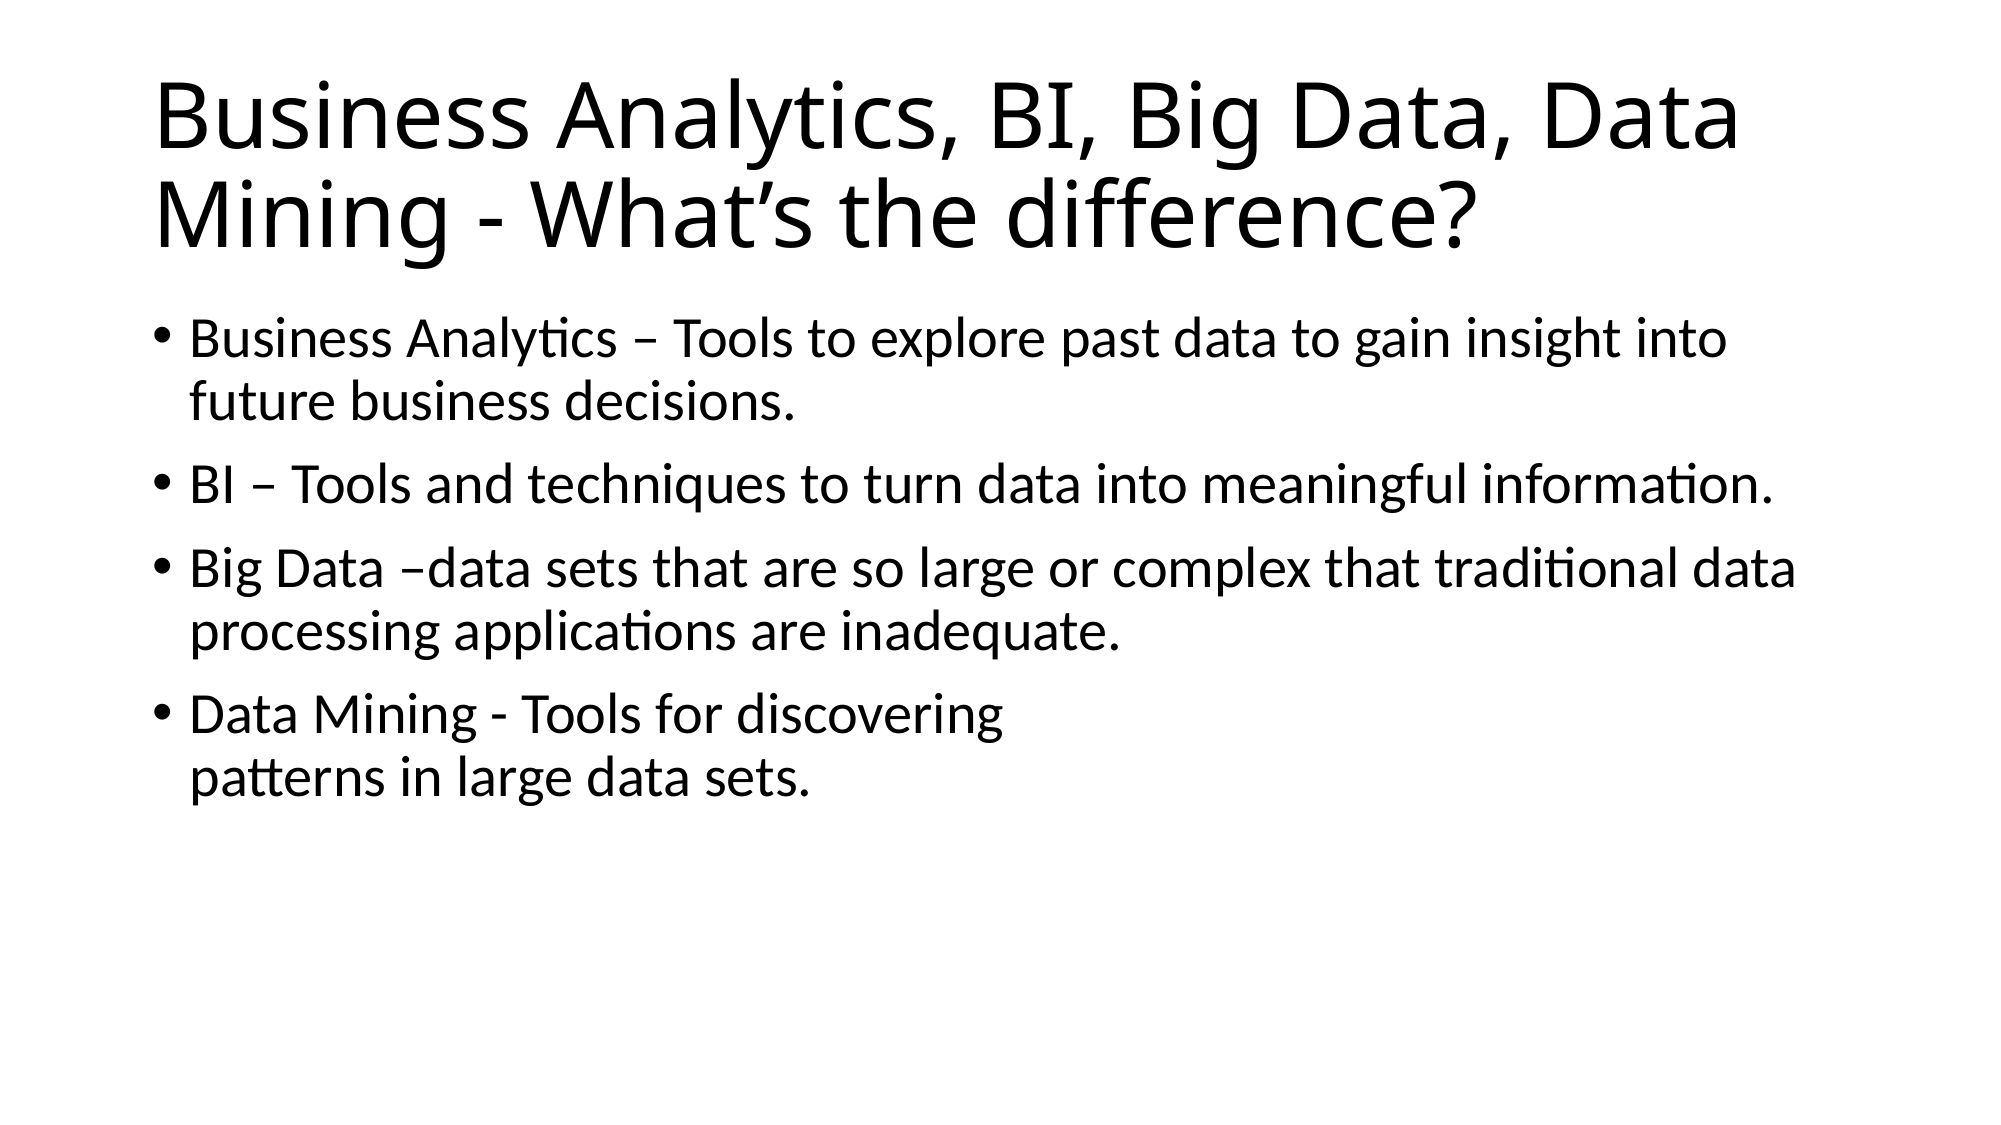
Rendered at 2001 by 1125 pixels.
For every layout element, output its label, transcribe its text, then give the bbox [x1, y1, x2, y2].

title Business Analytics, BI, Big Data, Data Mining - What’s the difference? [137, 59, 1863, 278]
list Business Analytics – Tools to explore past data to gain insight into future business decisions. BI – Tools and techniques to turn data into meaningful information. Big Data –data sets that are so large or complex that traditional data processing applications are inadequate. Data Mining - Tools for discovering patterns in large data sets. [137, 299, 1863, 1014]
